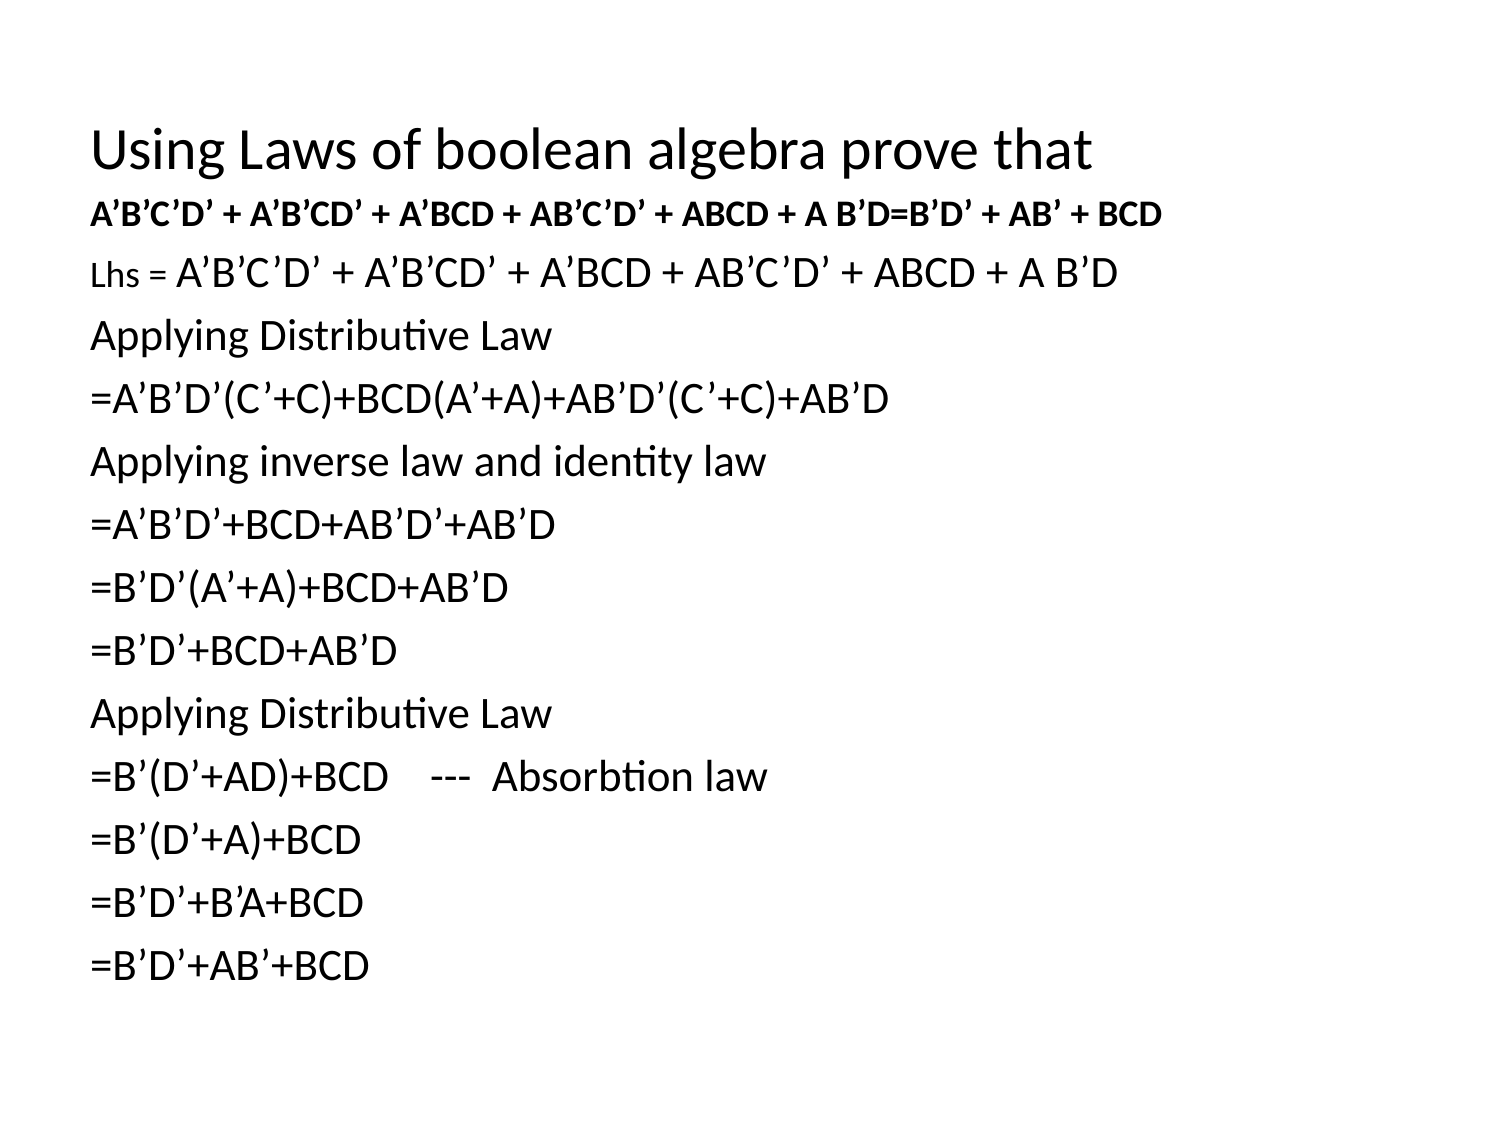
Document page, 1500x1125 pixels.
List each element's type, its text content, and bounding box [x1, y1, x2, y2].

list Using Laws of boolean algebra prove that A’B’C’D’ + A’B’CD’ + A’BCD + AB’C’D’ + ABCD + A B’D=B’D’ + AB’ + BCD Lhs = A’B’C’D’ + A’B’CD’ + A’BCD + AB’C’D’ + ABCD + A B’D Applying Distributive Law =A’B’D’(C’+C)+BCD(A’+A)+AB’D’(C’+C)+AB’D Applying inverse law and identity law =A’B’D’+BCD+AB’D’+AB’D =B’D’(A’+A)+BCD+AB’D =B’D’+BCD+AB’D Applying Distributive Law =B’(D’+AD)+BCD --- Absorbtion law =B’(D’+A)+BCD =B’D’+B’A+BCD =B’D’+AB’+BCD [75, 101, 1425, 1005]
